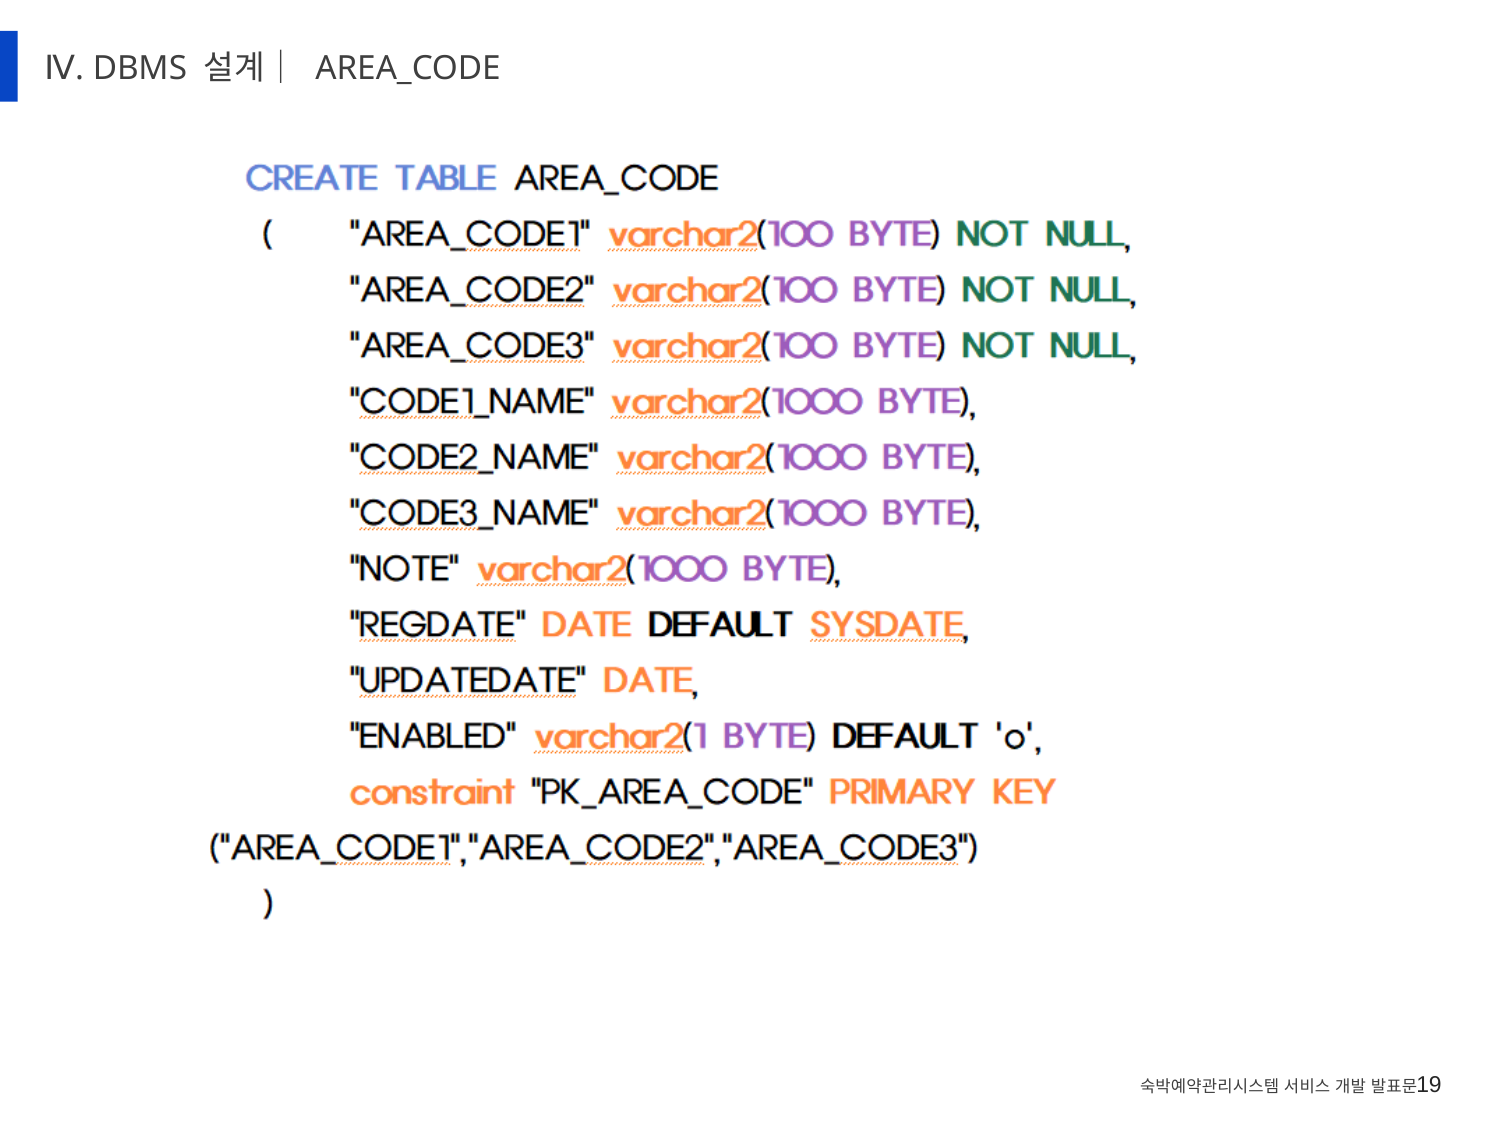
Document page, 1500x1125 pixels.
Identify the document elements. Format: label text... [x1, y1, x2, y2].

text_box Ⅳ. DBMS 설계｜ AREA_CODE [29, 38, 625, 94]
picture [163, 143, 1360, 960]
